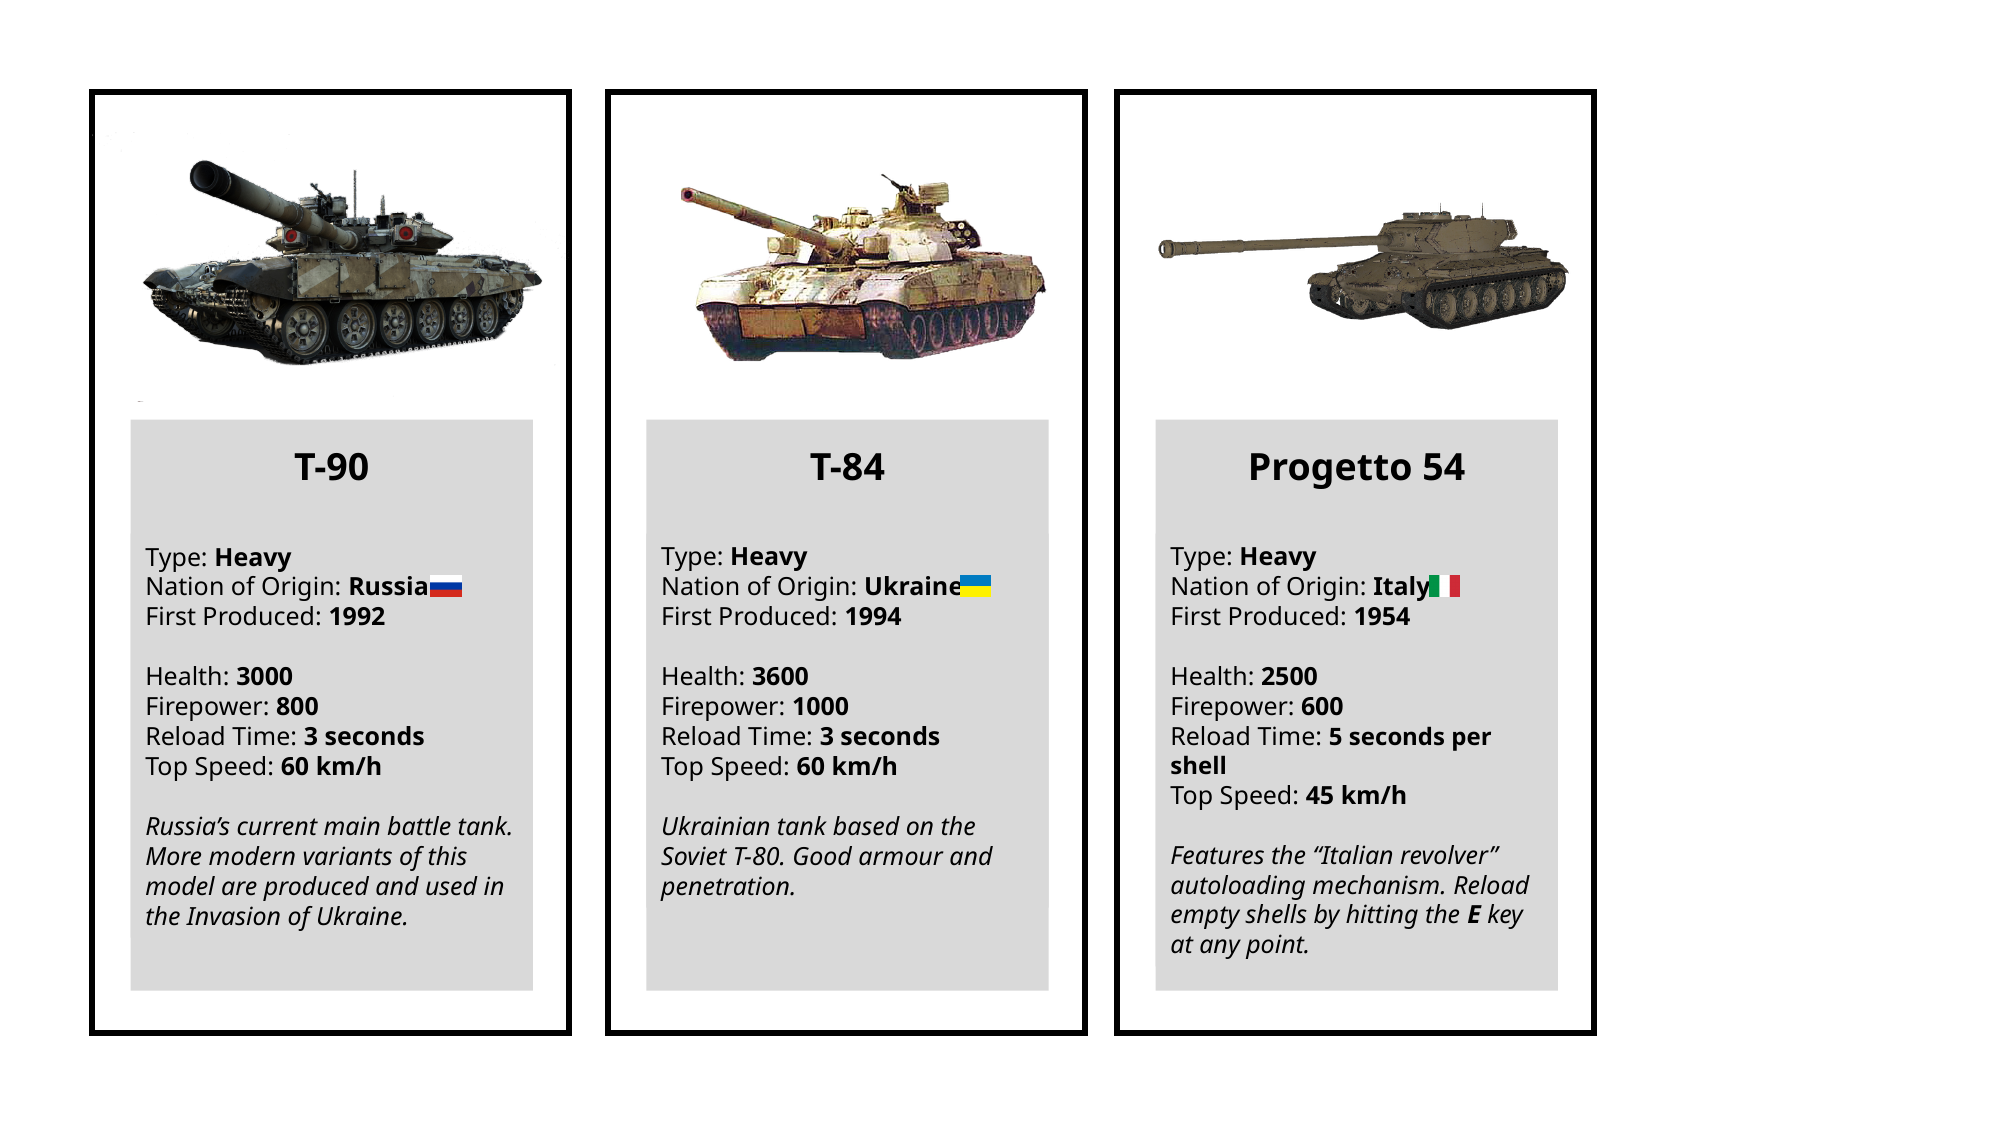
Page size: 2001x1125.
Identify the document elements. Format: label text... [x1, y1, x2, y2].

picture [92, 132, 570, 402]
text_box [1116, 91, 1595, 1034]
picture [681, 171, 1049, 362]
text_box T-90 [279, 436, 385, 496]
text_box [91, 91, 570, 1034]
text_box Type: Heavy Nation of Origin: Italy First Produced: 1954 Health: 2500 Firepower: 600 Reload Time: 5 seconds per shell Top Speed: 45 km/h Features the “Italian revolver” autoloading mechanism. Reload empty shells by hitting the E key at any point. [1155, 533, 1558, 967]
picture [1150, 163, 1595, 384]
text_box [607, 91, 1086, 1034]
text_box T-84 [795, 436, 900, 496]
text_box Progetto 54 [1233, 436, 1481, 496]
picture [1429, 575, 1460, 597]
picture [430, 575, 462, 597]
picture [960, 575, 991, 597]
text_box Type: Heavy Nation of Origin: Russia First Produced: 1992 Health: 3000 Firepower: 800 Reload Time: 3 seconds Top Speed: 60 km/h Russia’s current main battle tank. More modern variants of this model are produced and used in the Invasion of Ukraine. [130, 533, 533, 938]
text_box Type: Heavy Nation of Origin: Ukraine First Produced: 1994 Health: 3600 Firepower: 1000 Reload Time: 3 seconds Top Speed: 60 km/h Ukrainian tank based on the Soviet T-80. Good armour and penetration. [646, 533, 1049, 908]
